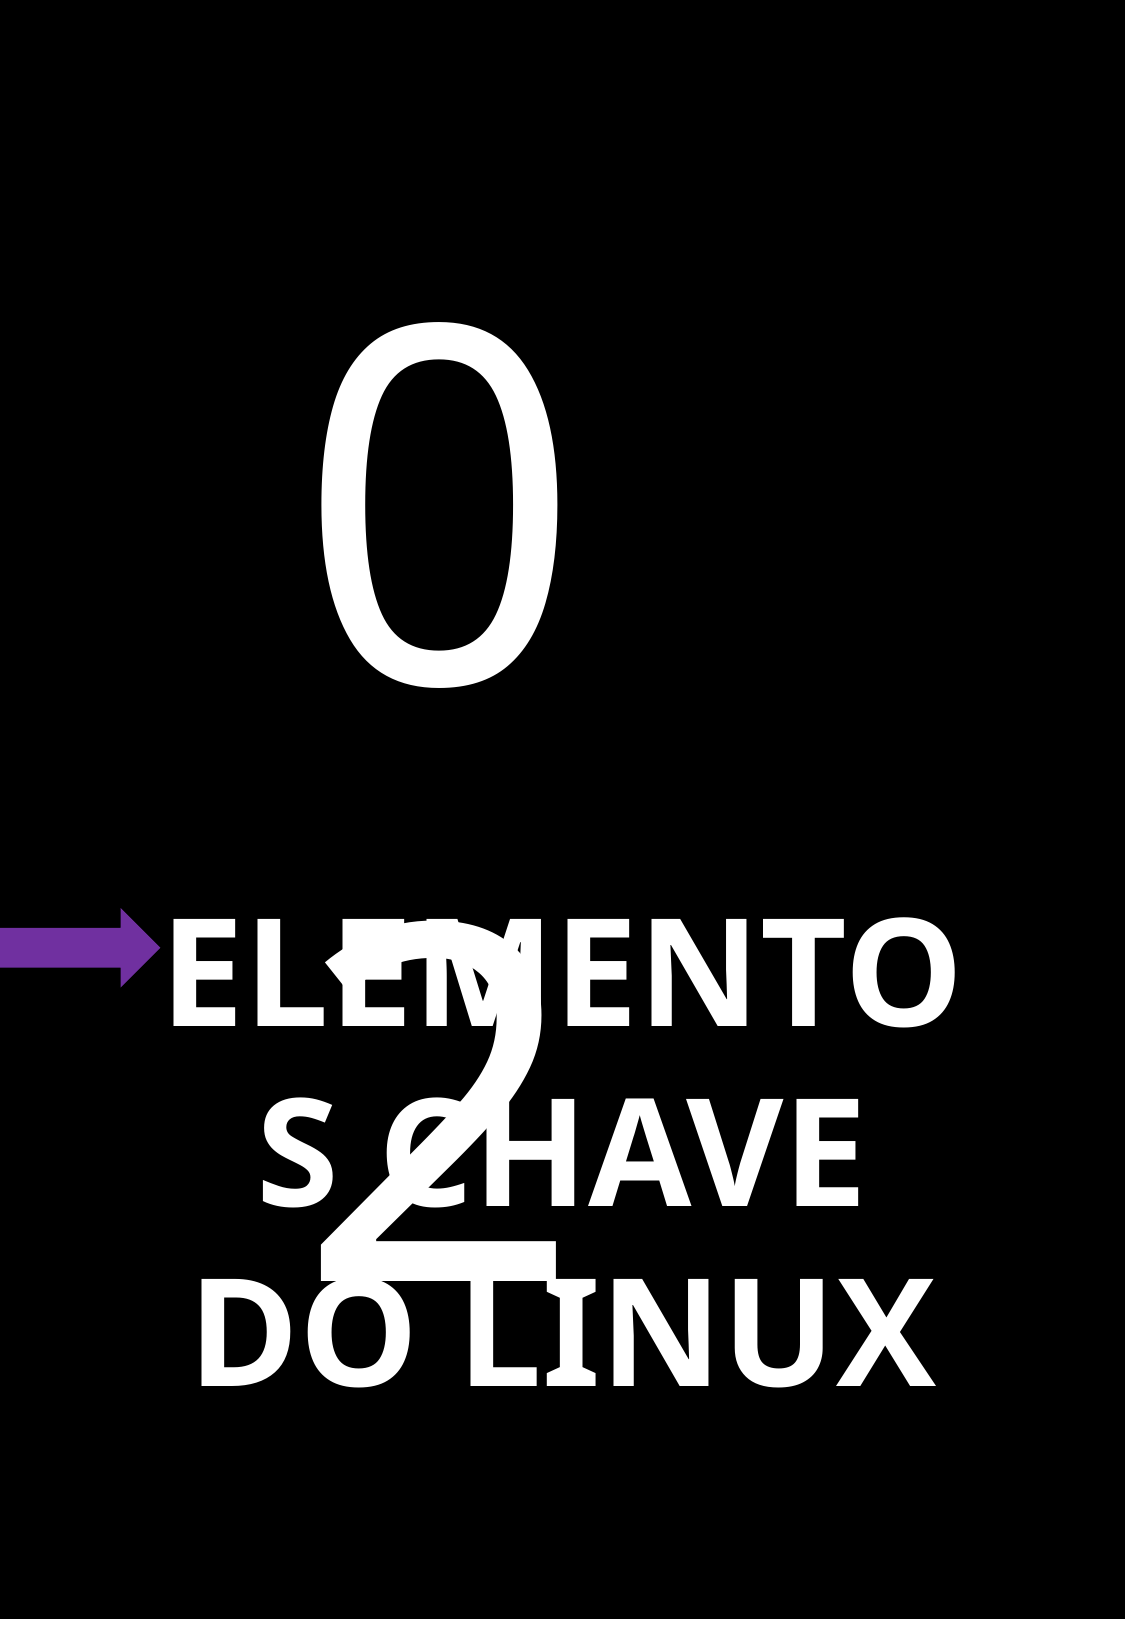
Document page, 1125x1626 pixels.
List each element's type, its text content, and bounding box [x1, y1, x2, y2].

text_box [0, 0, 1125, 1620]
text_box [0, 905, 162, 991]
text_box ELEMENTOS CHAVE DO LINUX [144, 869, 980, 1425]
text_box 02 [282, 178, 843, 1388]
